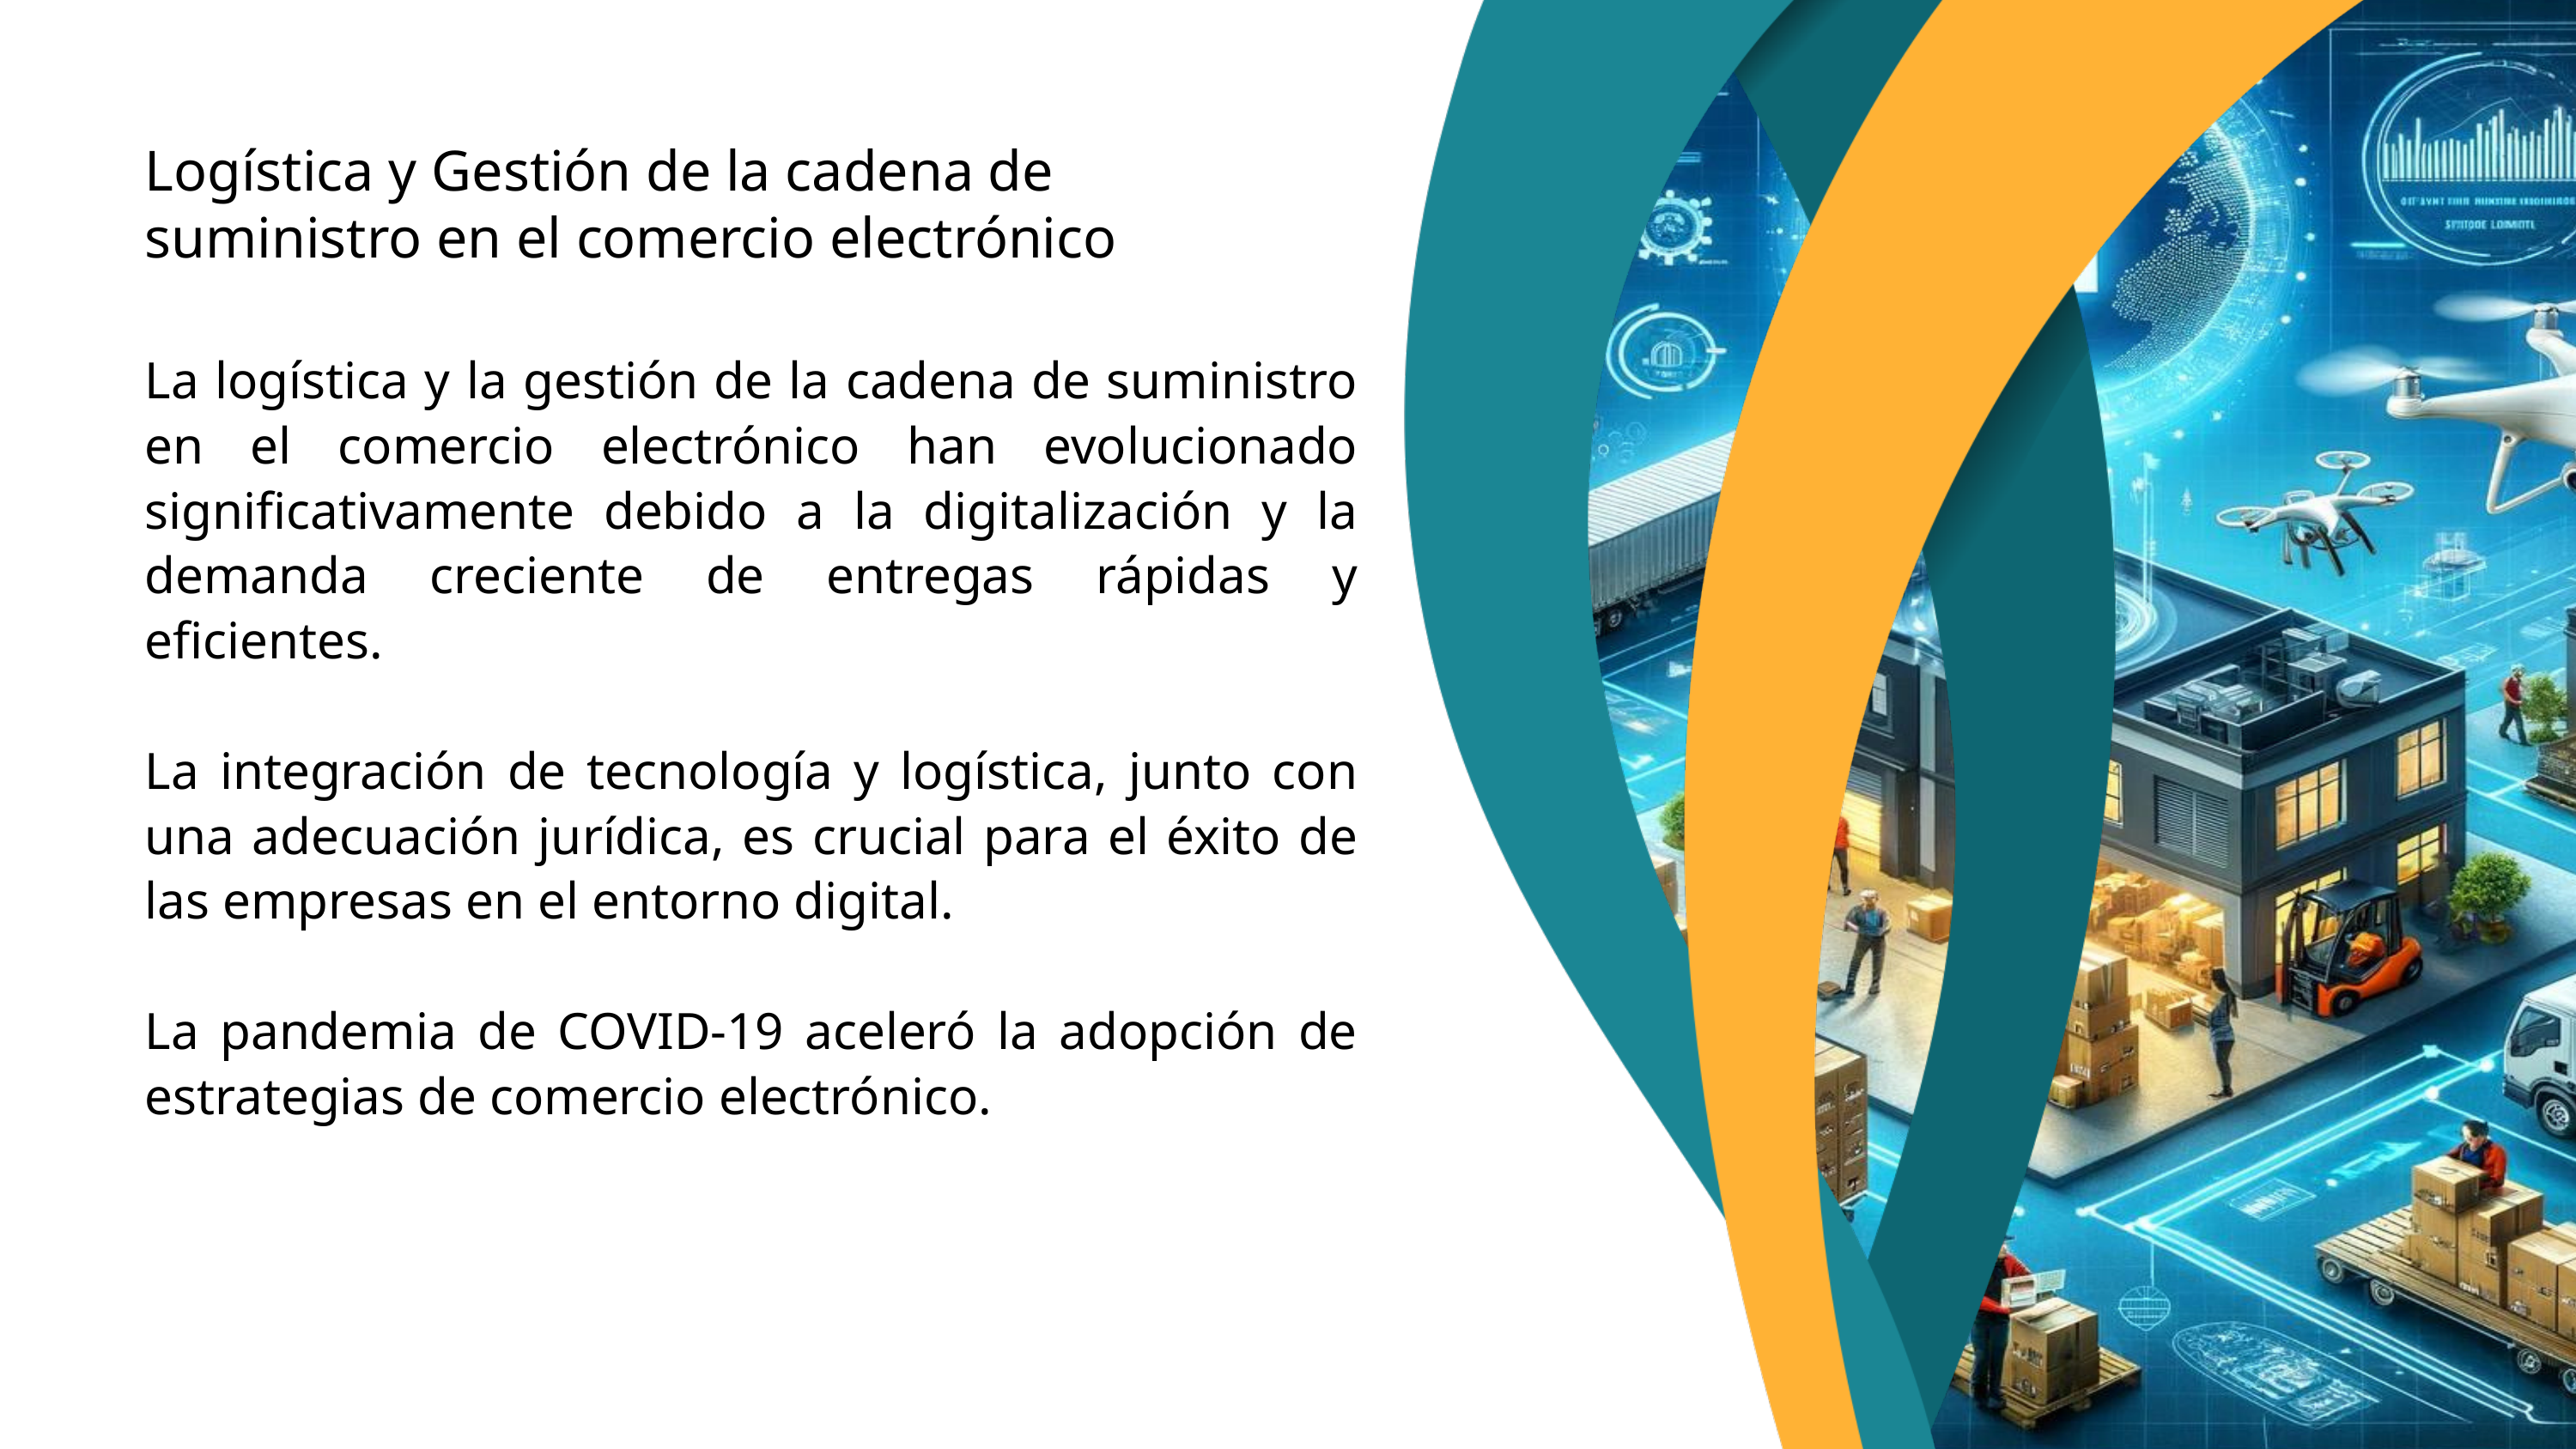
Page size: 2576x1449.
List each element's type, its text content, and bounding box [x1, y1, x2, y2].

text_box Logística y Gestión de la cadena de suministro en el comercio electrónico [144, 136, 1329, 343]
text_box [1513, 0, 2576, 1449]
text_box [1391, 0, 1509, 1449]
text_box La logística y la gestión de la cadena de suministro en el comercio electrónico han evolucionado significativamente debido a la digitalización y la demanda creciente de entregas rápidas y eficientes. La integración de tecnología y logística, junto con una adecuación jurídica, es crucial para el éxito de las empresas en el entorno digital. La pandemia de COVID-19 aceleró la adopción de estrategias de comercio electrónico. [144, 343, 1358, 1125]
